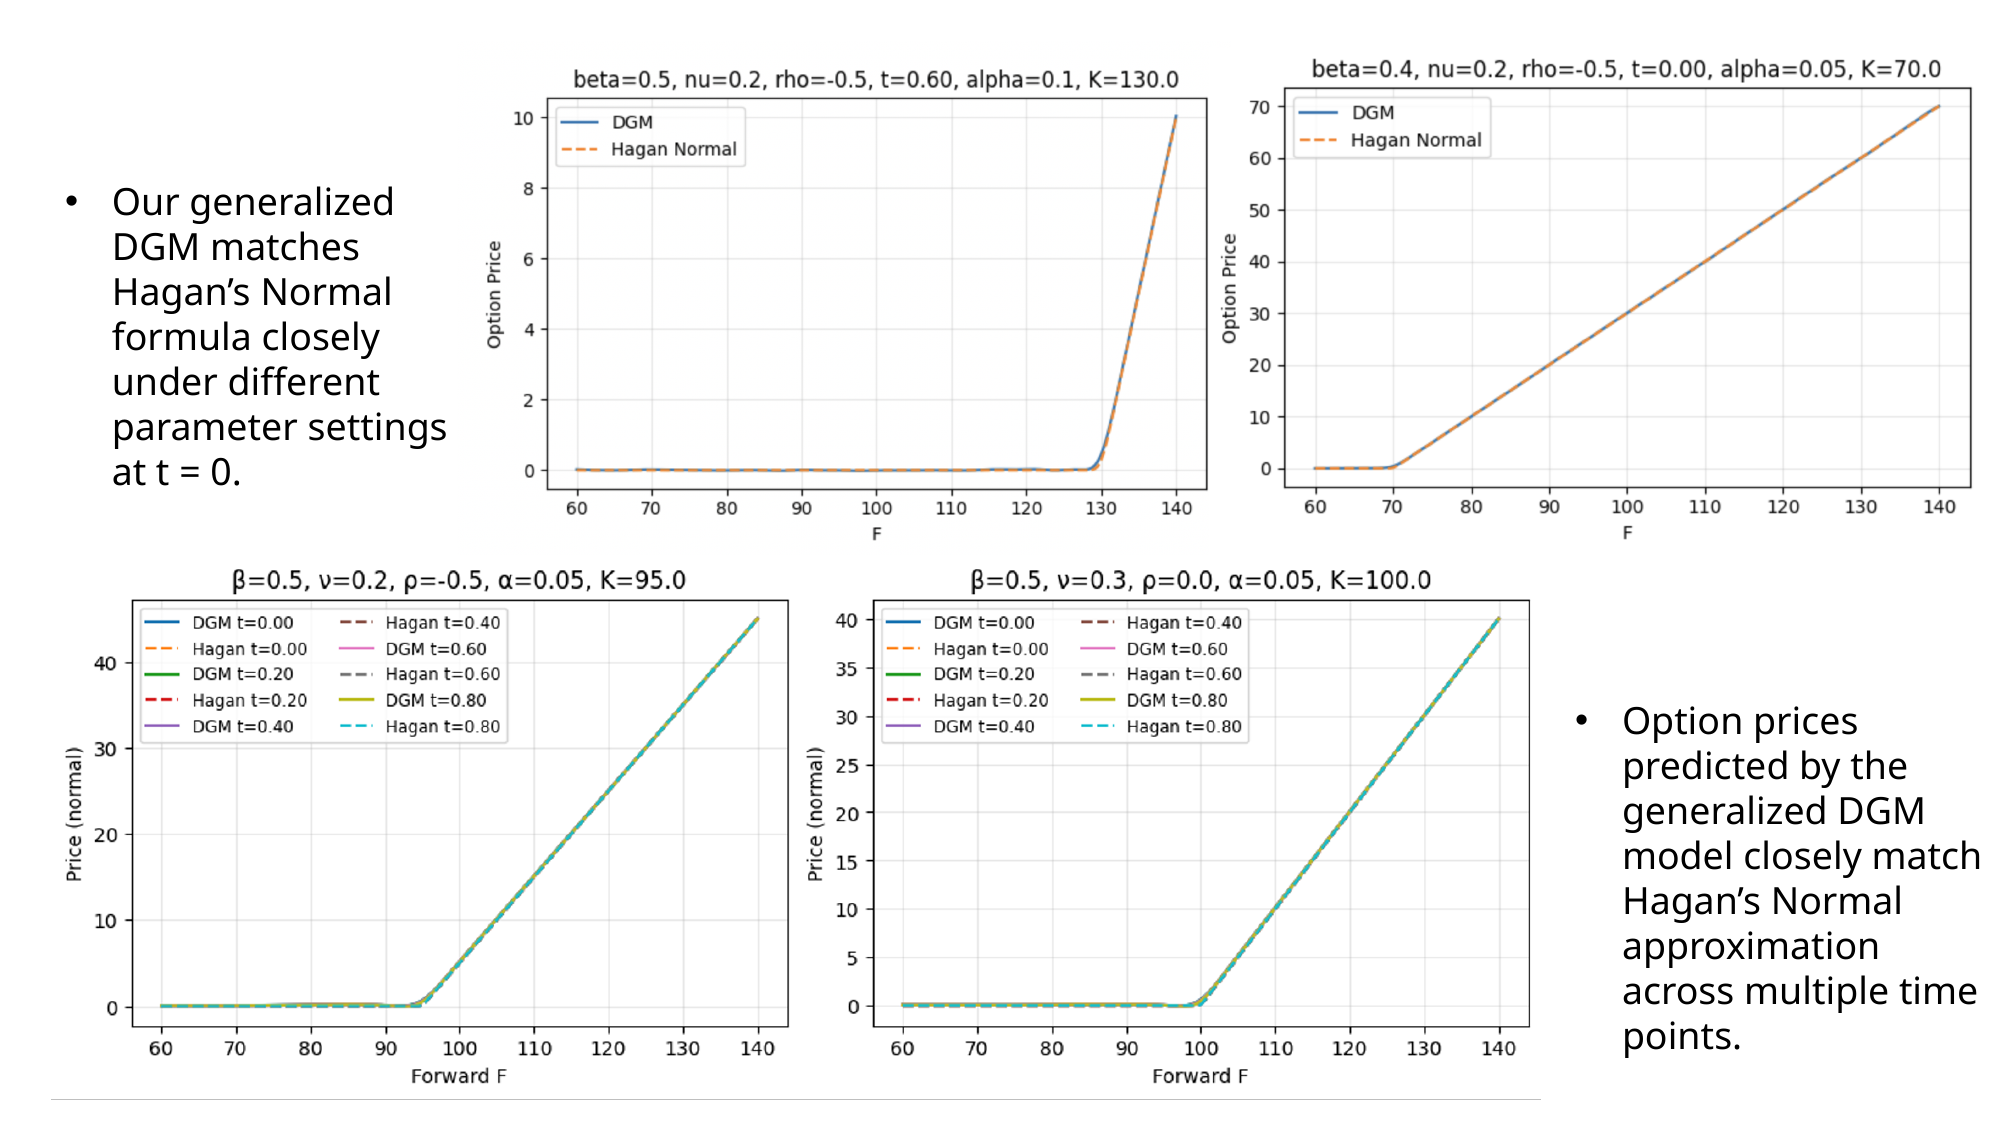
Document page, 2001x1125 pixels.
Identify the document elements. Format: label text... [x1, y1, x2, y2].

picture [49, 40, 2000, 1101]
text_box Option prices predicted by the generalized DGM model closely match Hagan’s Normal approximation across multiple time points. [1560, 689, 2000, 1065]
text_box Our generalized DGM matches Hagan’s Normal formula closely under different parameter settings at t = 0. [50, 170, 457, 546]
